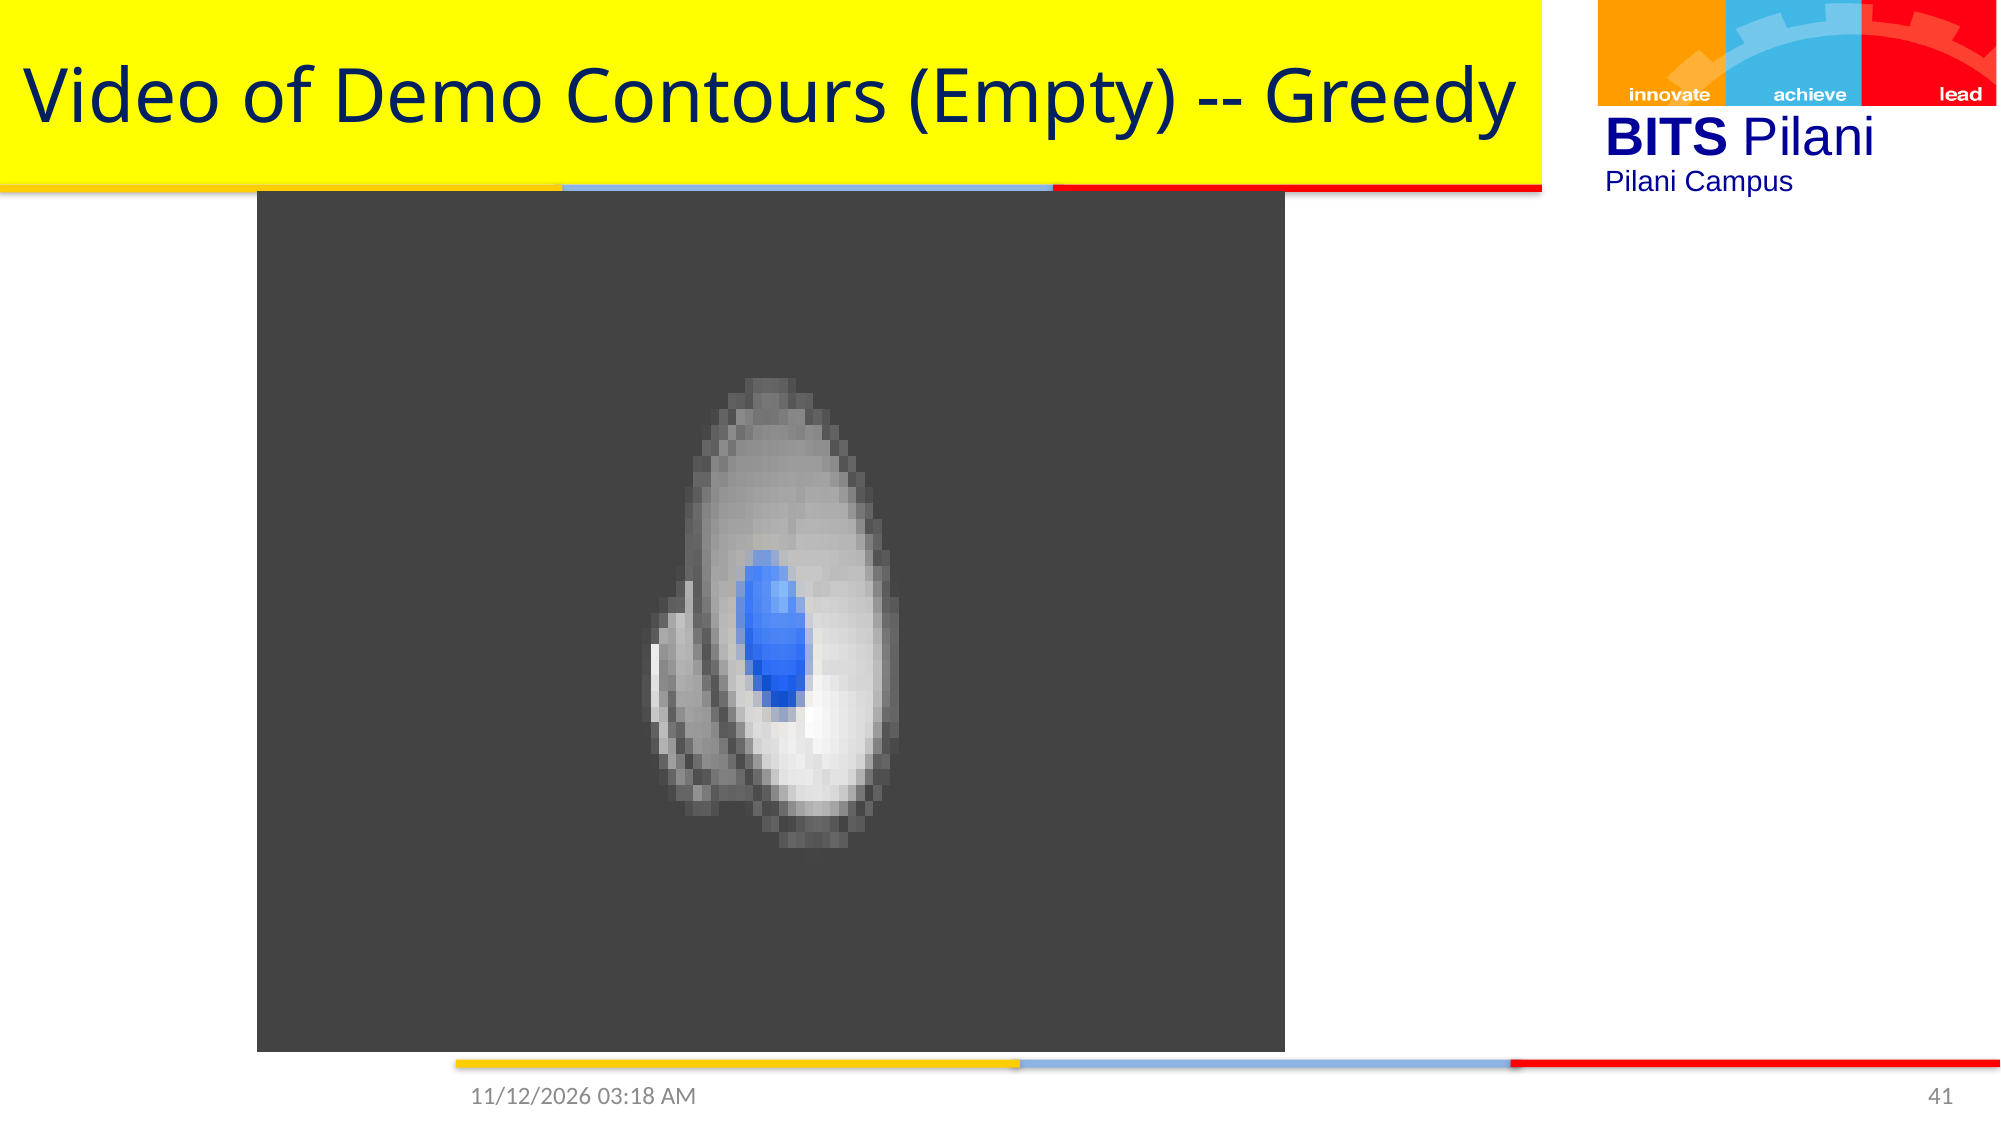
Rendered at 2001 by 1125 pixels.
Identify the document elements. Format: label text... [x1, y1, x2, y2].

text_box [256, 189, 1286, 1053]
slide_number 41 [1749, 1065, 1969, 1125]
picture [1597, 0, 1997, 106]
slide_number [455, 1065, 922, 1125]
title Video of Demo Contours (Empty) -- Greedy [0, 0, 1543, 185]
